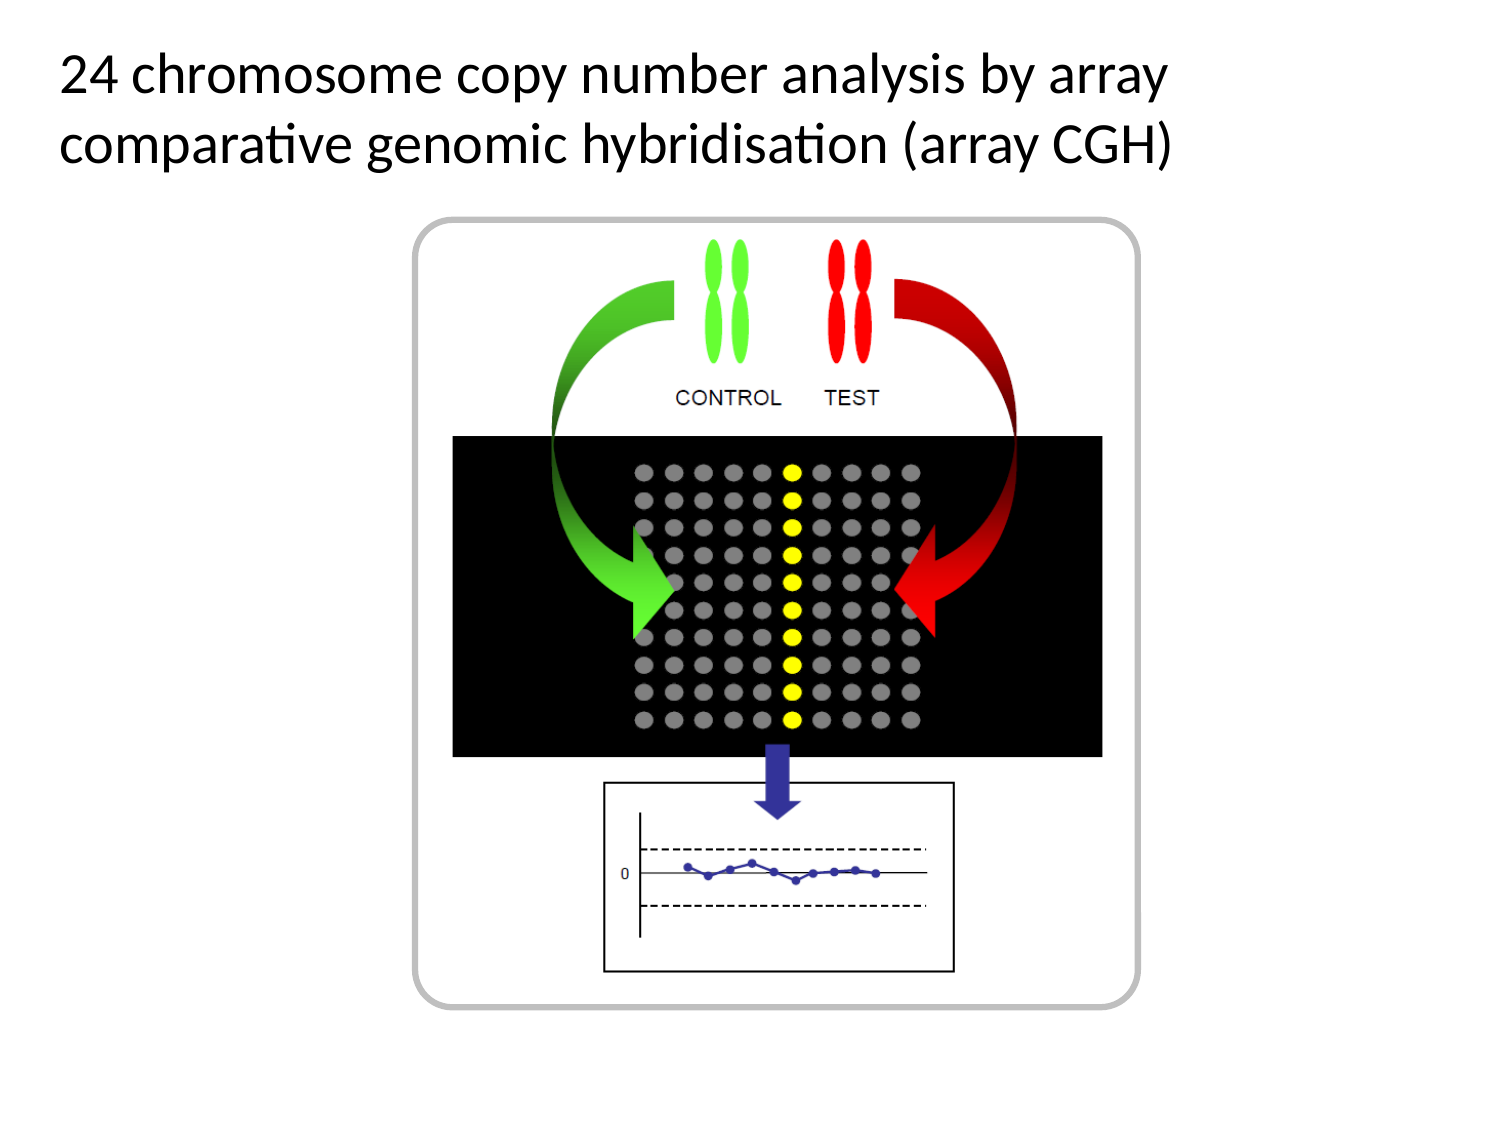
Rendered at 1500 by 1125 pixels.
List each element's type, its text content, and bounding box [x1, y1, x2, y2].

title 24 chromosome copy number analysis by array comparative genomic hybridisation (array CGH) [44, 30, 1456, 180]
text_box [415, 219, 1138, 992]
picture [425, 236, 1127, 991]
text_box [429, 998, 1125, 1008]
